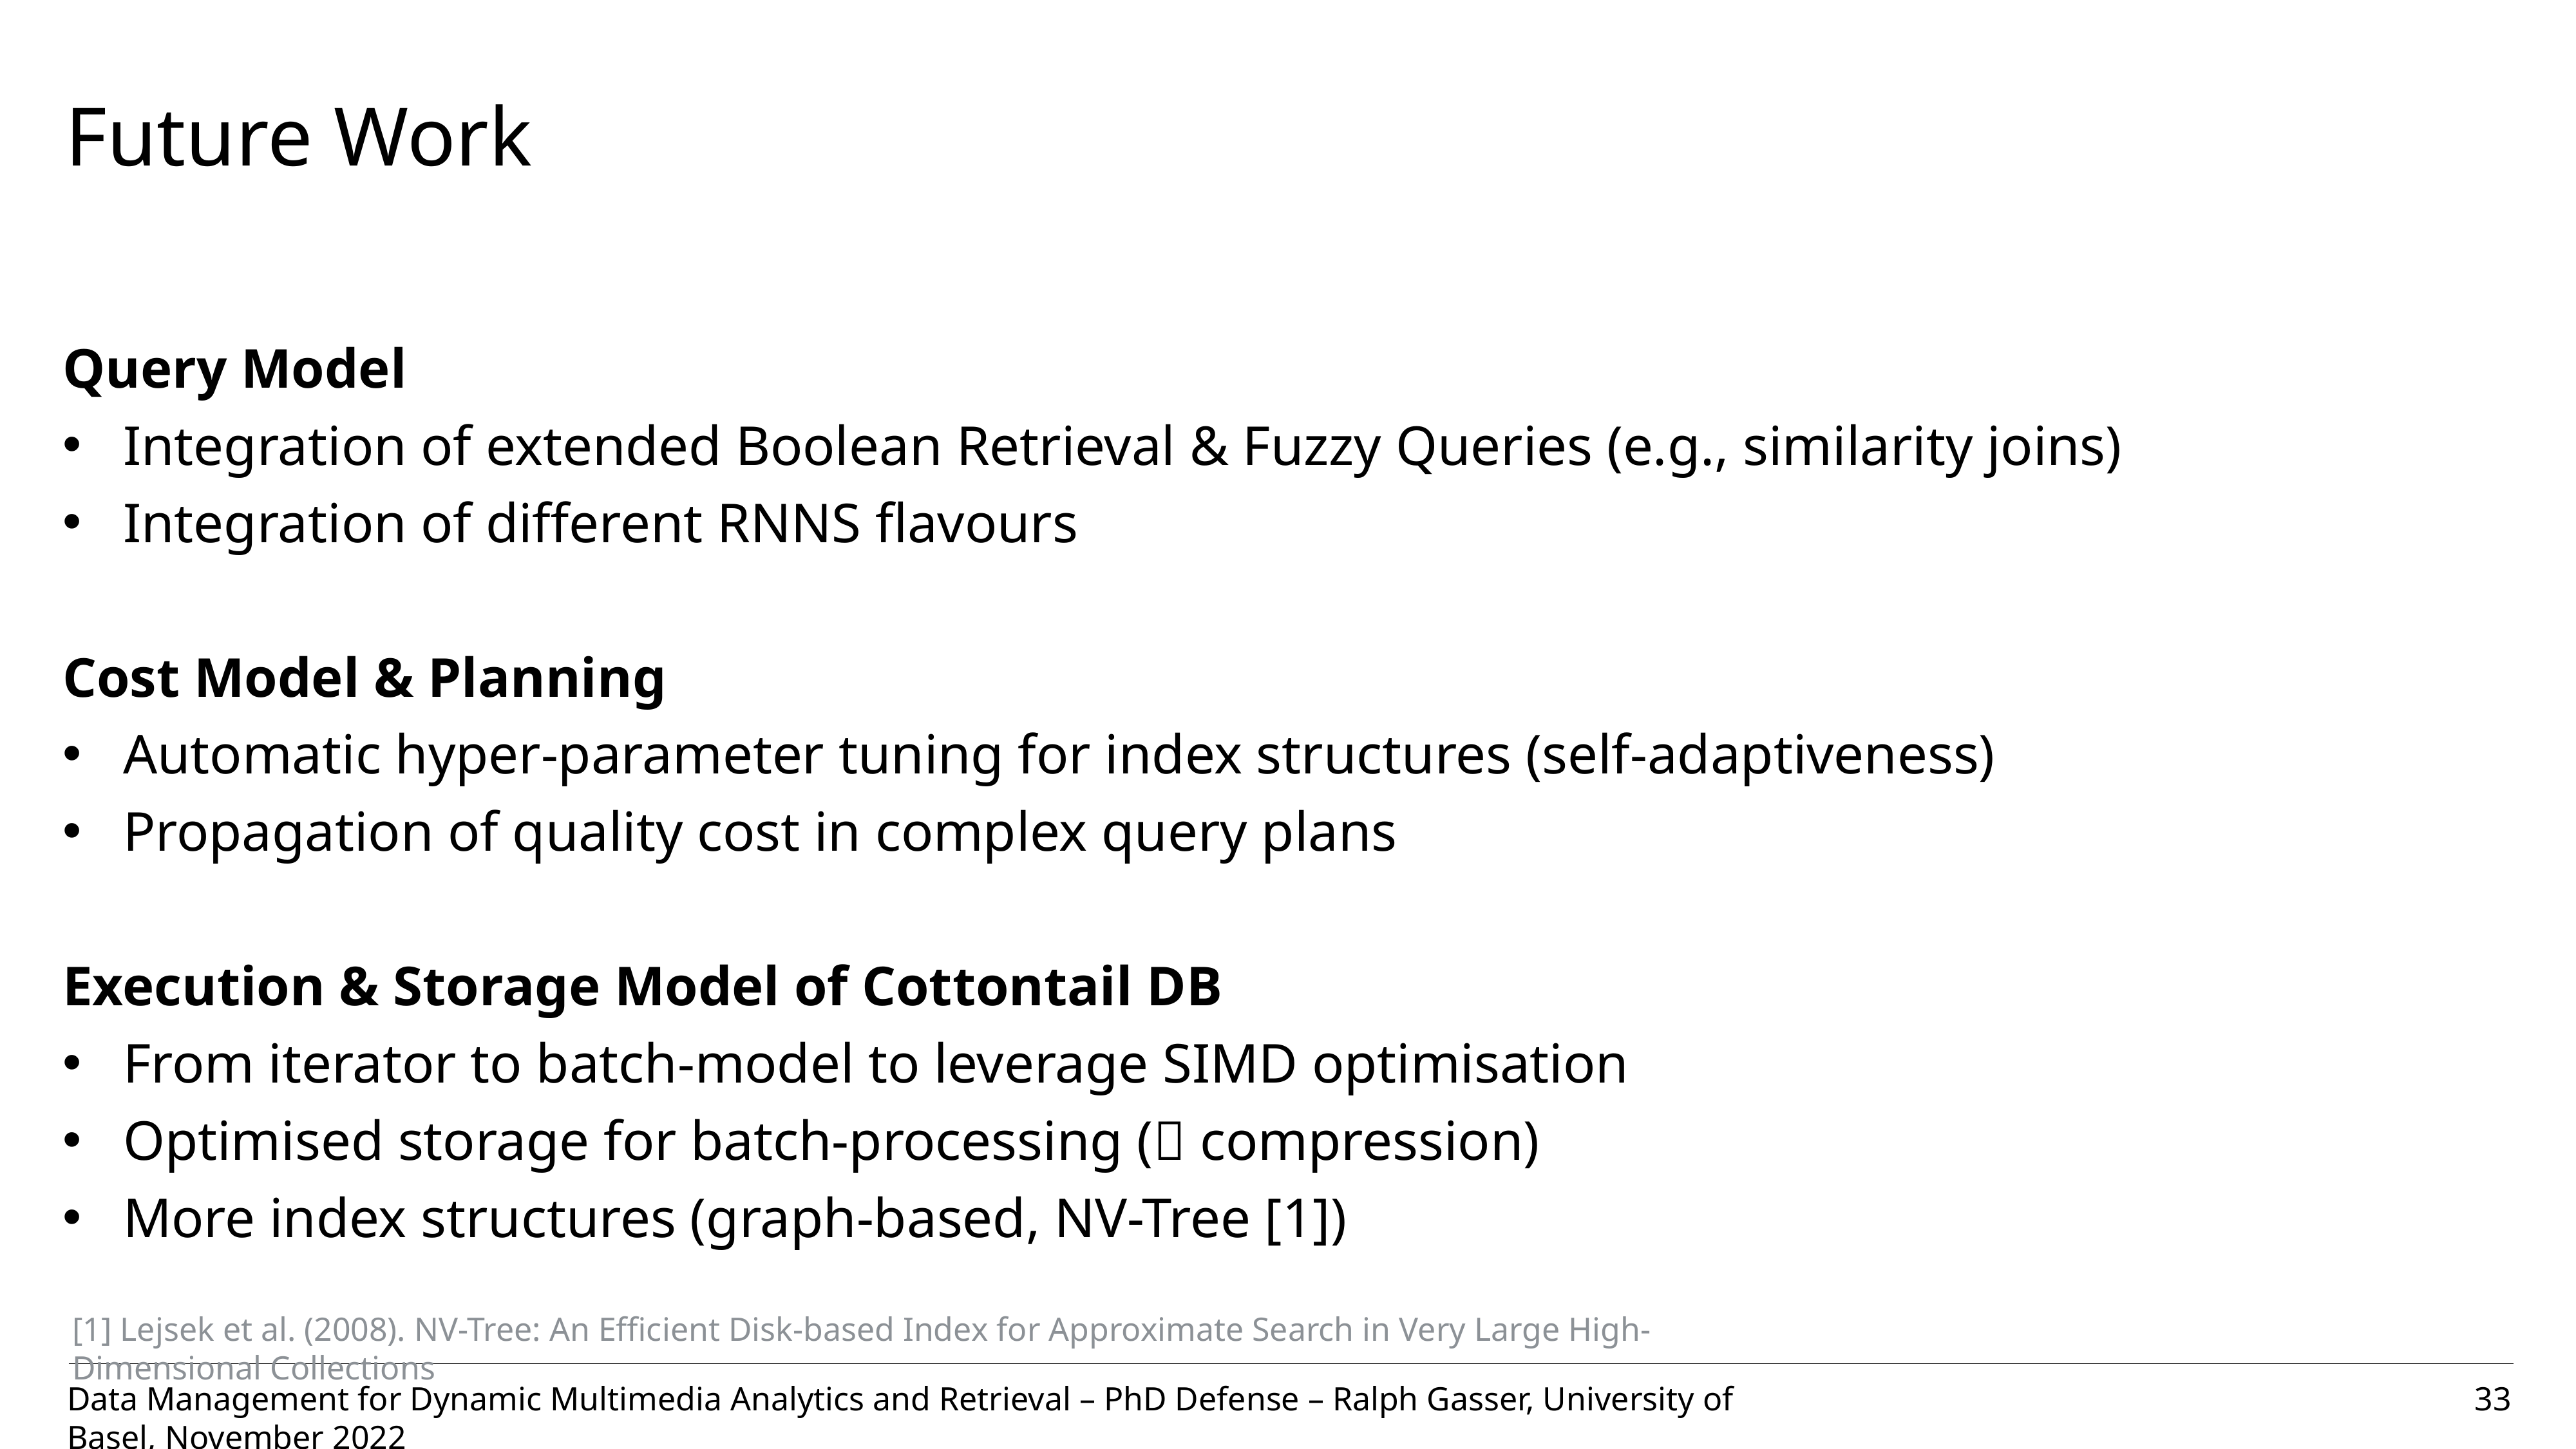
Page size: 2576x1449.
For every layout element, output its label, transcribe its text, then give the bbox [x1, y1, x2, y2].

list Query Model Integration of extended Boolean Retrieval & Fuzzy Queries (e.g., similarity joins) Integration of different RNNS flavours Cost Model & Planning Automatic hyper-parameter tuning for index structures (self-adaptiveness) Propagation of quality cost in complex query plans Execution & Storage Model of Cottontail DB From iterator to batch-model to leverage SIMD optimisation Optimised storage for batch-processing ( compression) More index structures (graph-based, NV-Tree [1]) [62, 321, 2511, 1261]
slide_number 33 [2343, 1378, 2512, 1418]
title Future Work [65, 85, 2511, 321]
text_box [1] Lejsek et al. (2008). NV-Tree: An Efficient Disk-based Index for Approximate Search in Very Large High-Dimensional Collections [62, 1304, 1791, 1392]
